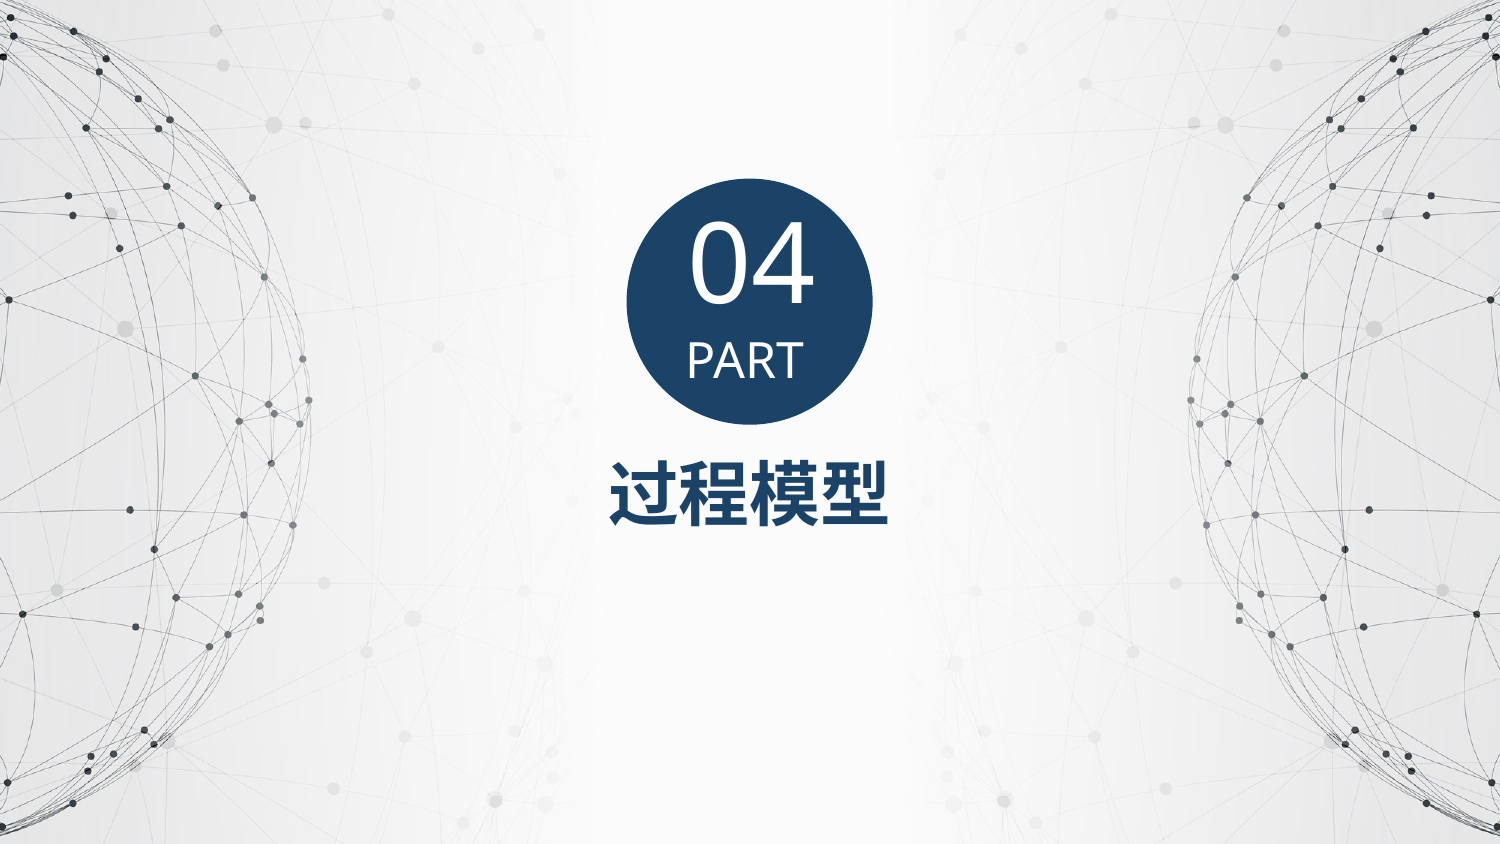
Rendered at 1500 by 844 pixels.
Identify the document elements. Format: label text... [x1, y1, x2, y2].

text_box 过程模型 [407, 444, 1092, 541]
text_box 04 PART [609, 258, 894, 395]
text_box [633, 177, 866, 258]
picture [0, 0, 1500, 844]
text_box [667, 395, 832, 426]
